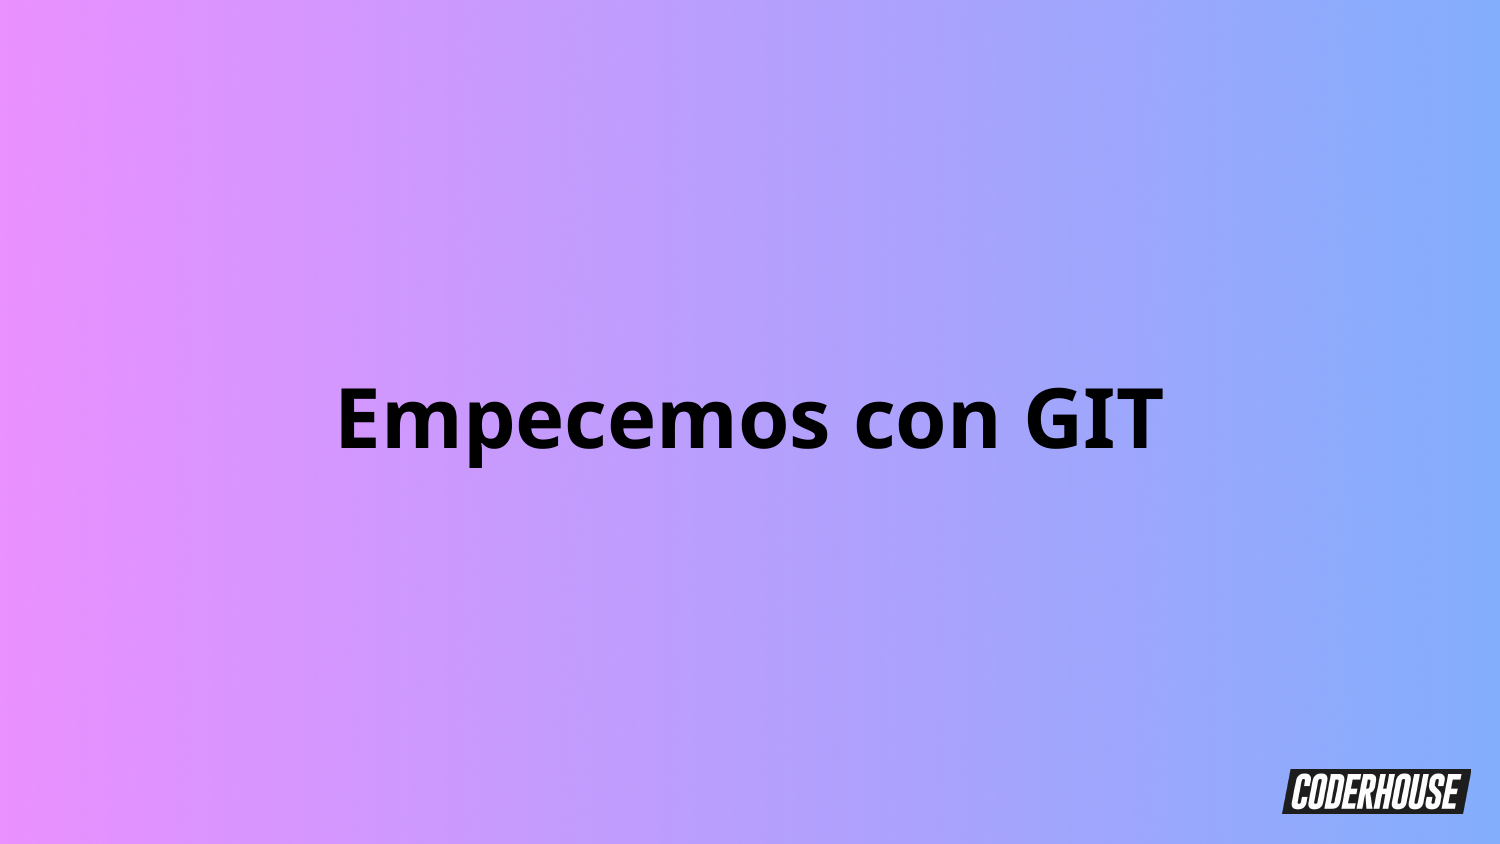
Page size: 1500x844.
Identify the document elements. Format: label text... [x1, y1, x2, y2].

text_box Empecemos con GIT [239, 361, 1261, 482]
picture [0, 0, 1500, 844]
